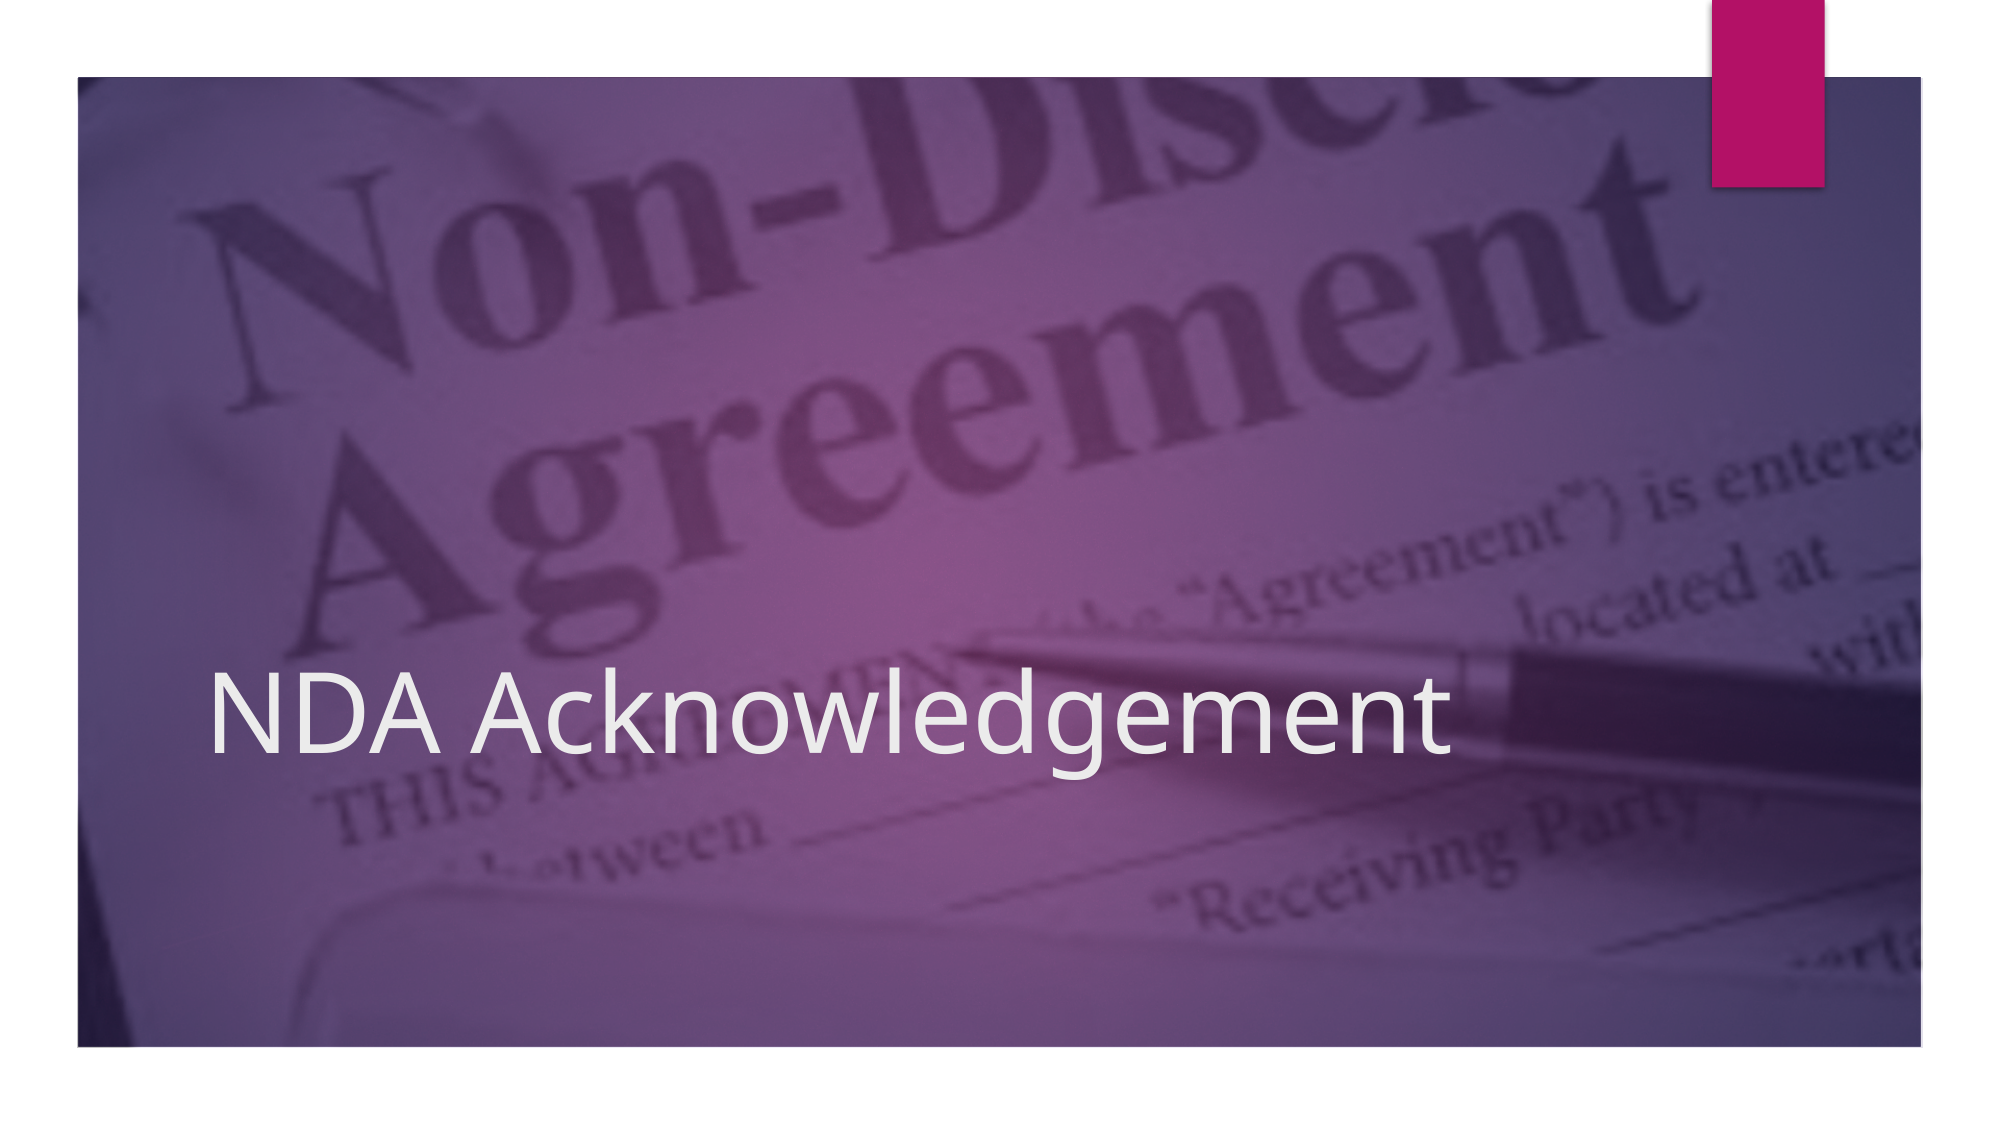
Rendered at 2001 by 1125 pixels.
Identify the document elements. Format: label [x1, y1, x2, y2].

picture [77, 77, 1923, 1048]
text_box [0, 0, 2000, 1125]
